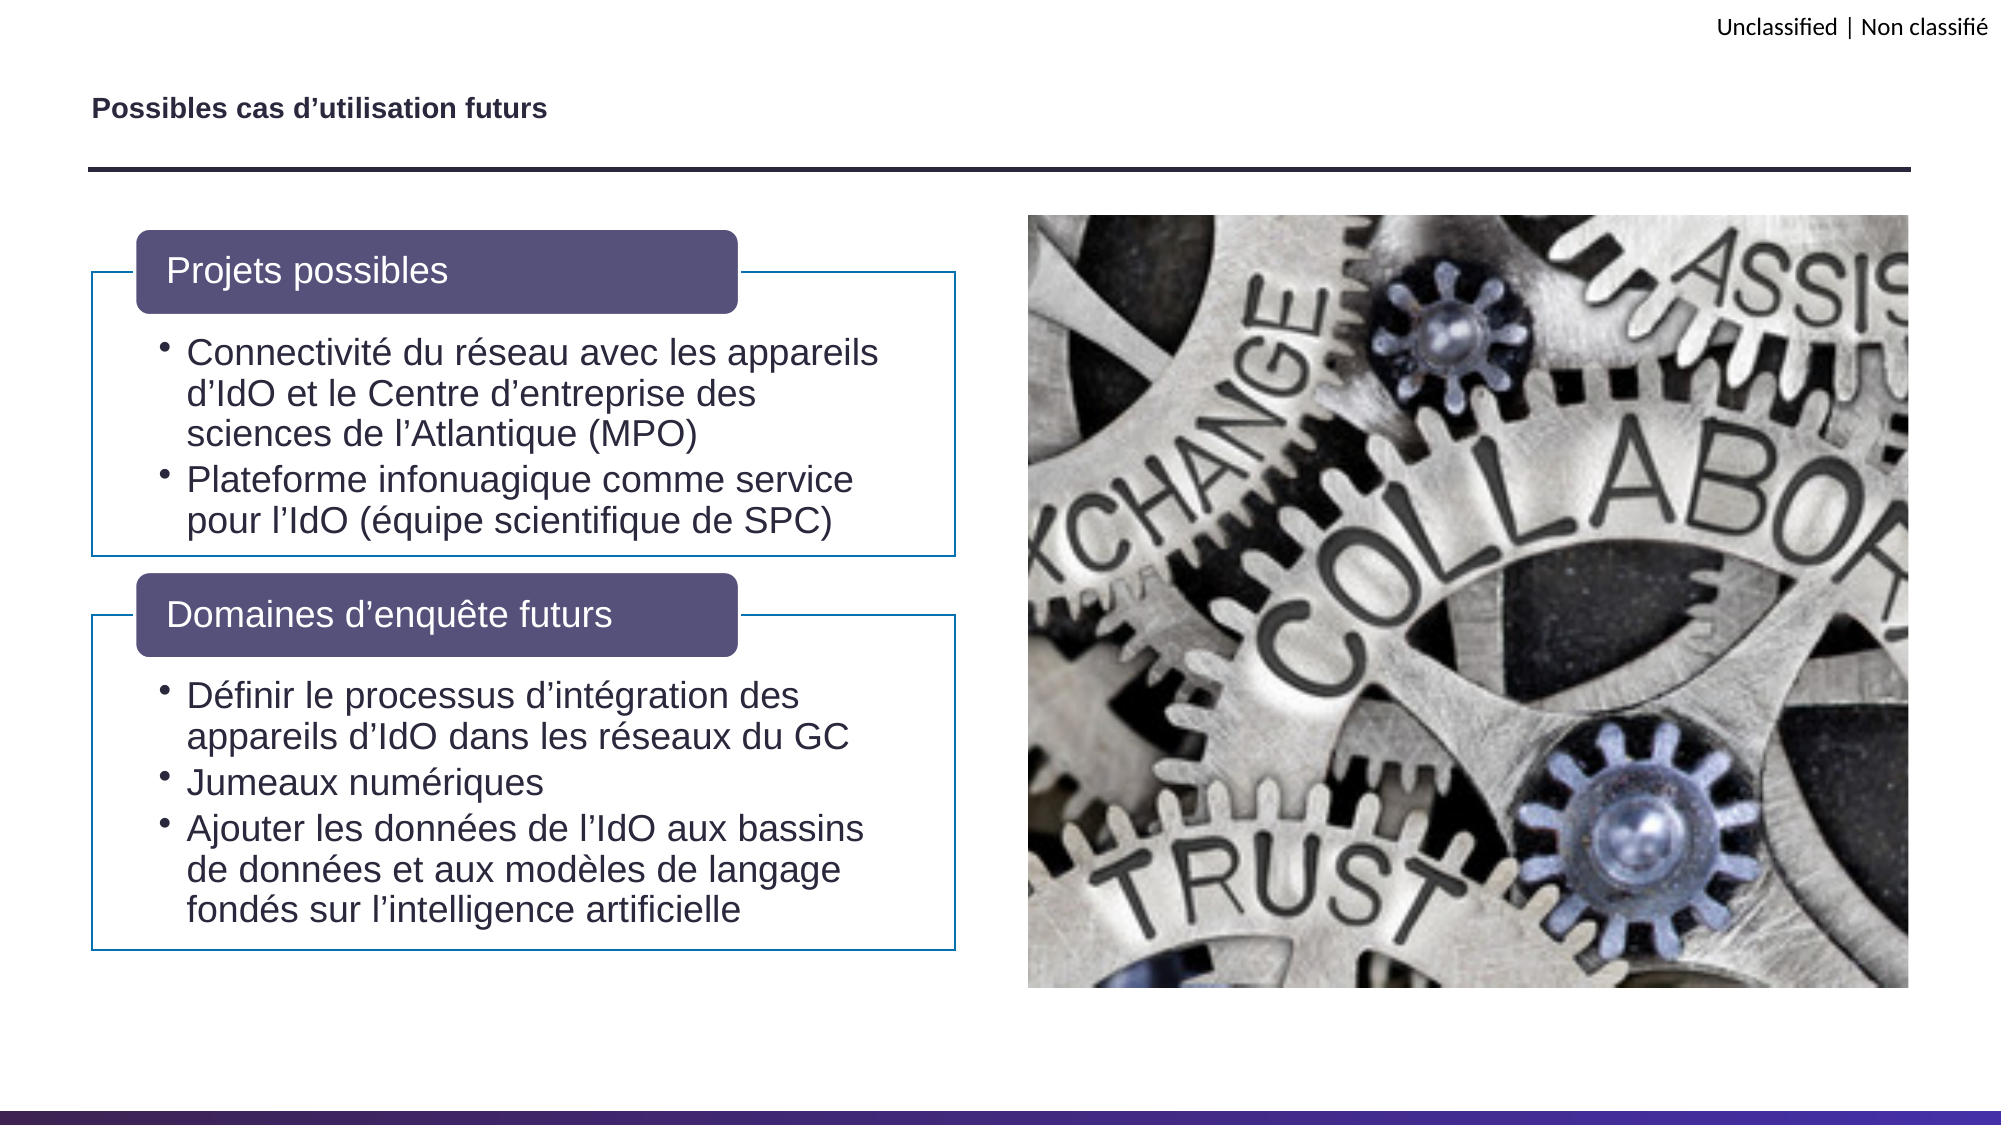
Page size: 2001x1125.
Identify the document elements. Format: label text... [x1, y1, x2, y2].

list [91, 190, 956, 988]
title Possibles cas d’utilisation futurs [91, 86, 956, 170]
picture [1028, 215, 1909, 988]
